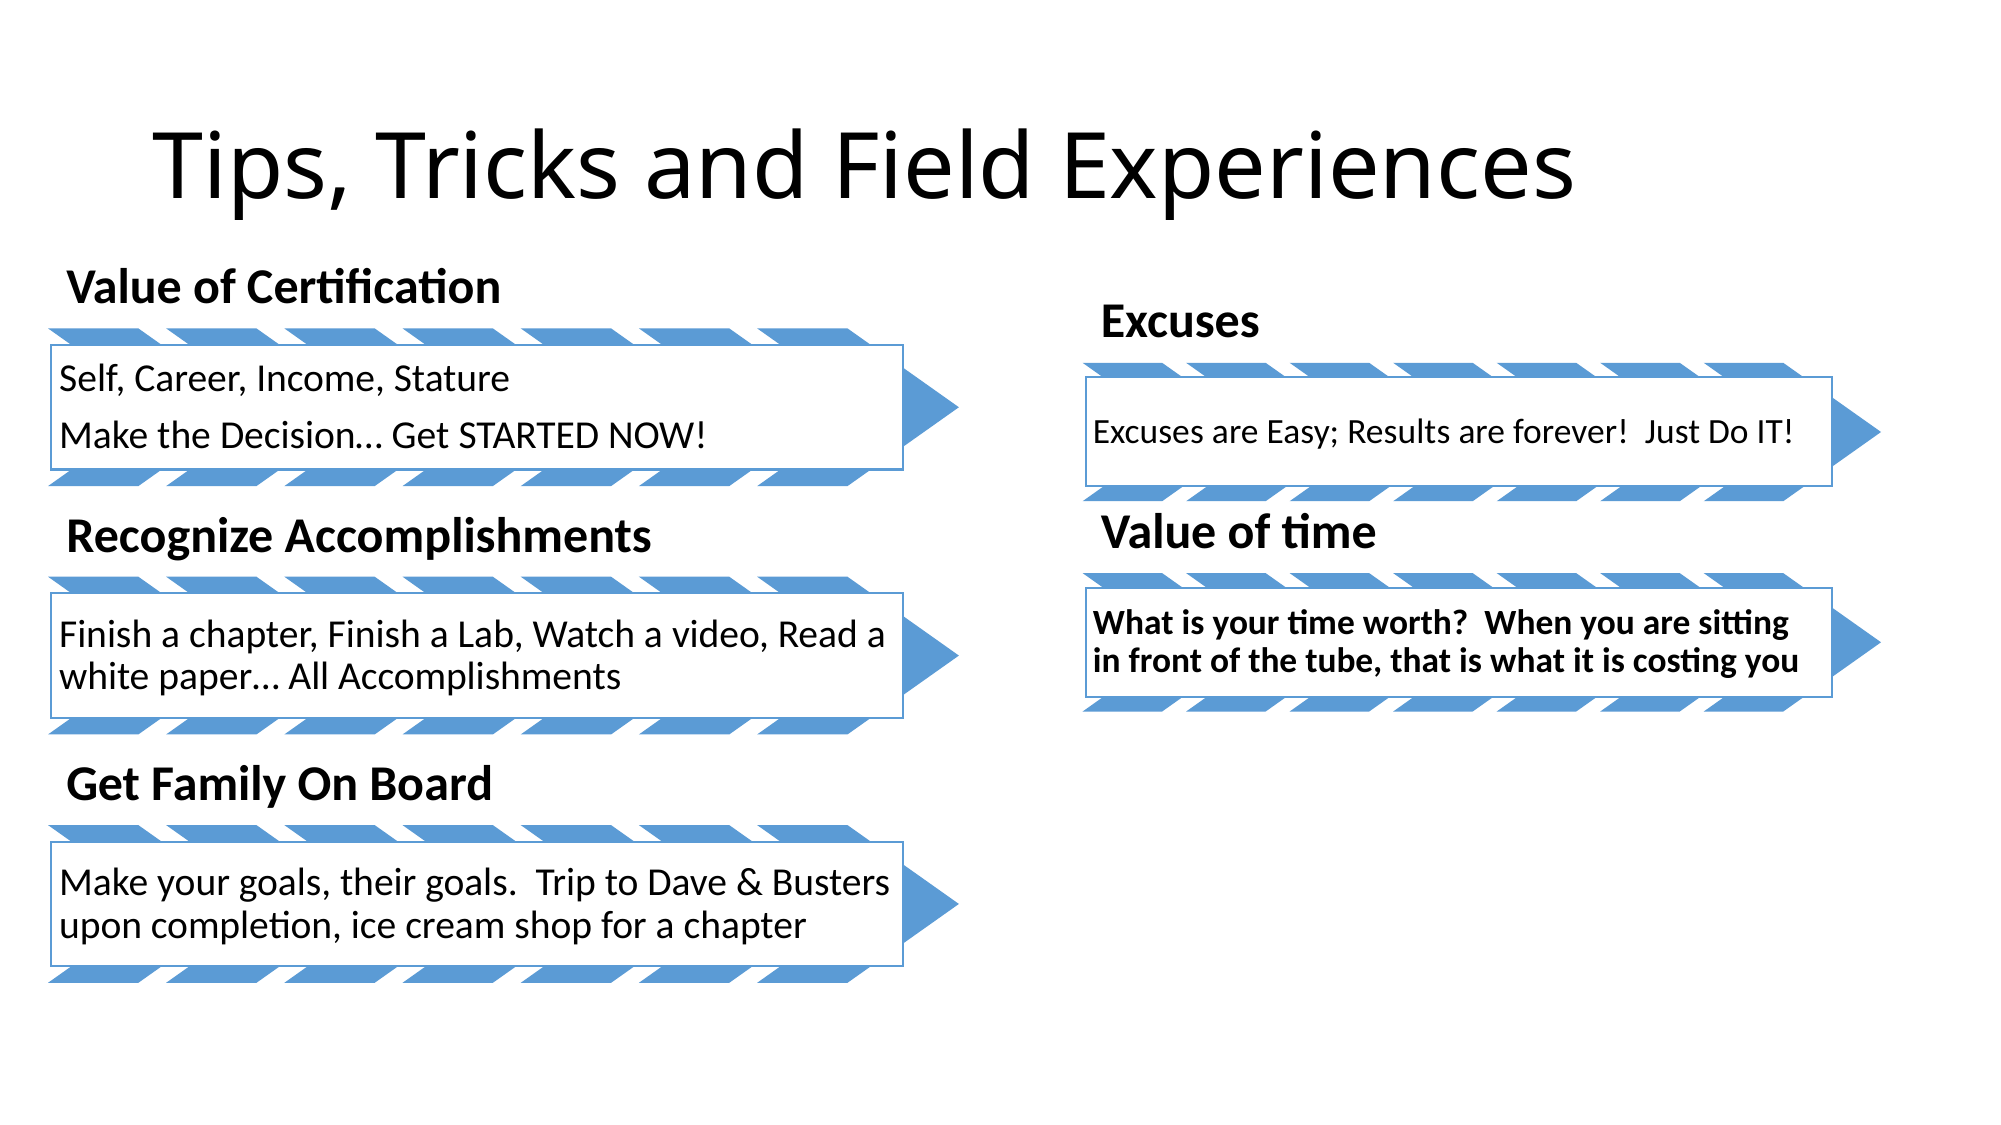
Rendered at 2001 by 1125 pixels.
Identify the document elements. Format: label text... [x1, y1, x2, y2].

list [1015, 309, 1951, 711]
title Tips, Tricks and Field Experiences [137, 59, 1863, 278]
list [36, 209, 972, 1025]
